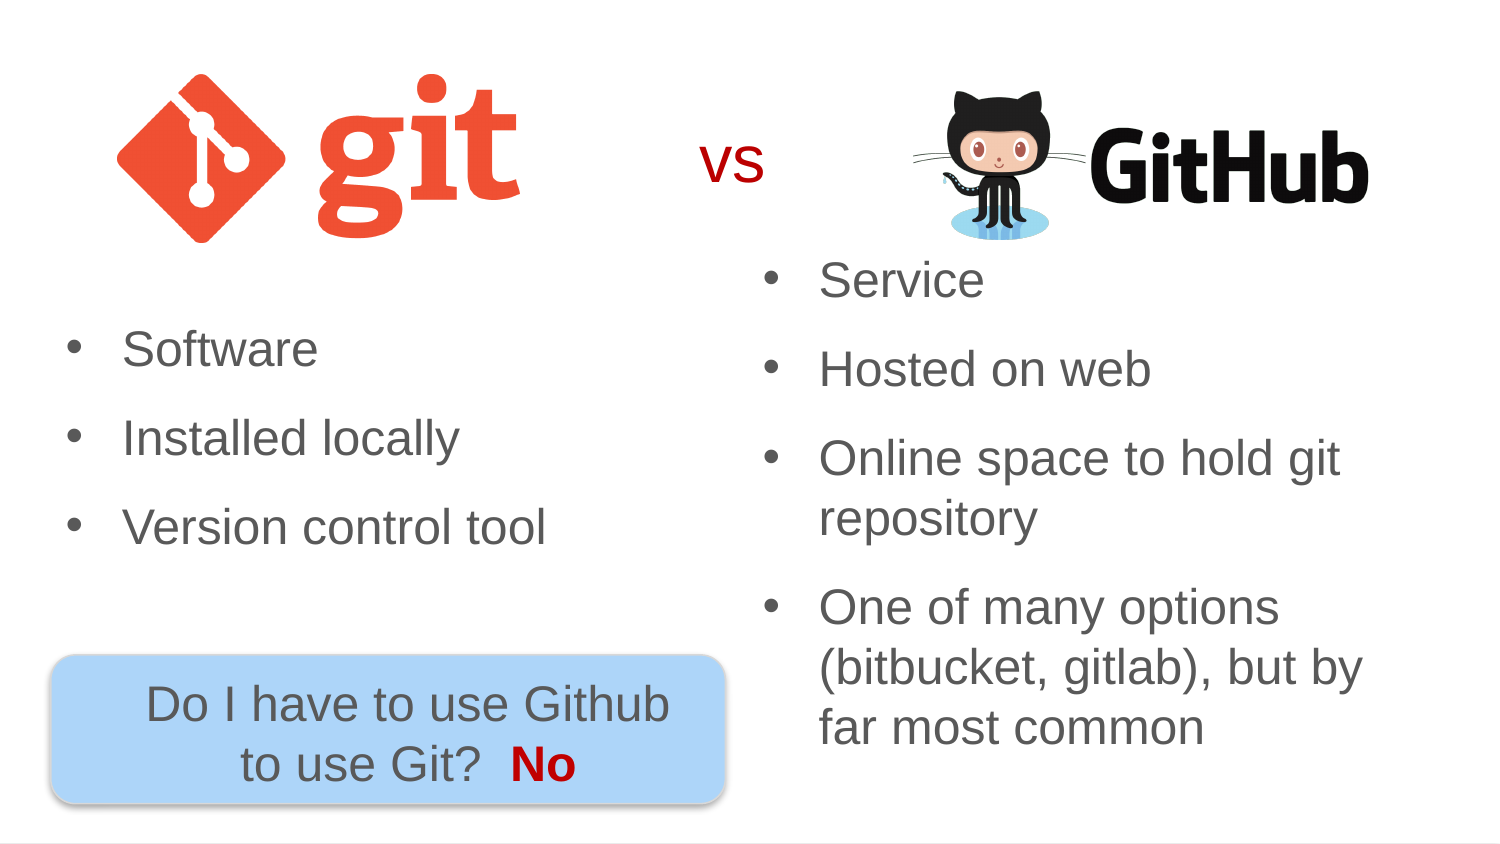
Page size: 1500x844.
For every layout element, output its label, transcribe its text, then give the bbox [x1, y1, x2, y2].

list Service Hosted on web Online space to hold git repository One of many options (bitbucket, gitlab), but by far most common [747, 145, 1500, 618]
list vs [684, 108, 835, 224]
list Software Installed locally Version control tool [50, 308, 766, 804]
picture [909, 88, 1371, 243]
text_box [0, 0, 1500, 844]
text_box [50, 654, 727, 805]
picture [117, 73, 520, 243]
list Do I have to use Github to use Git? No [115, 664, 702, 844]
